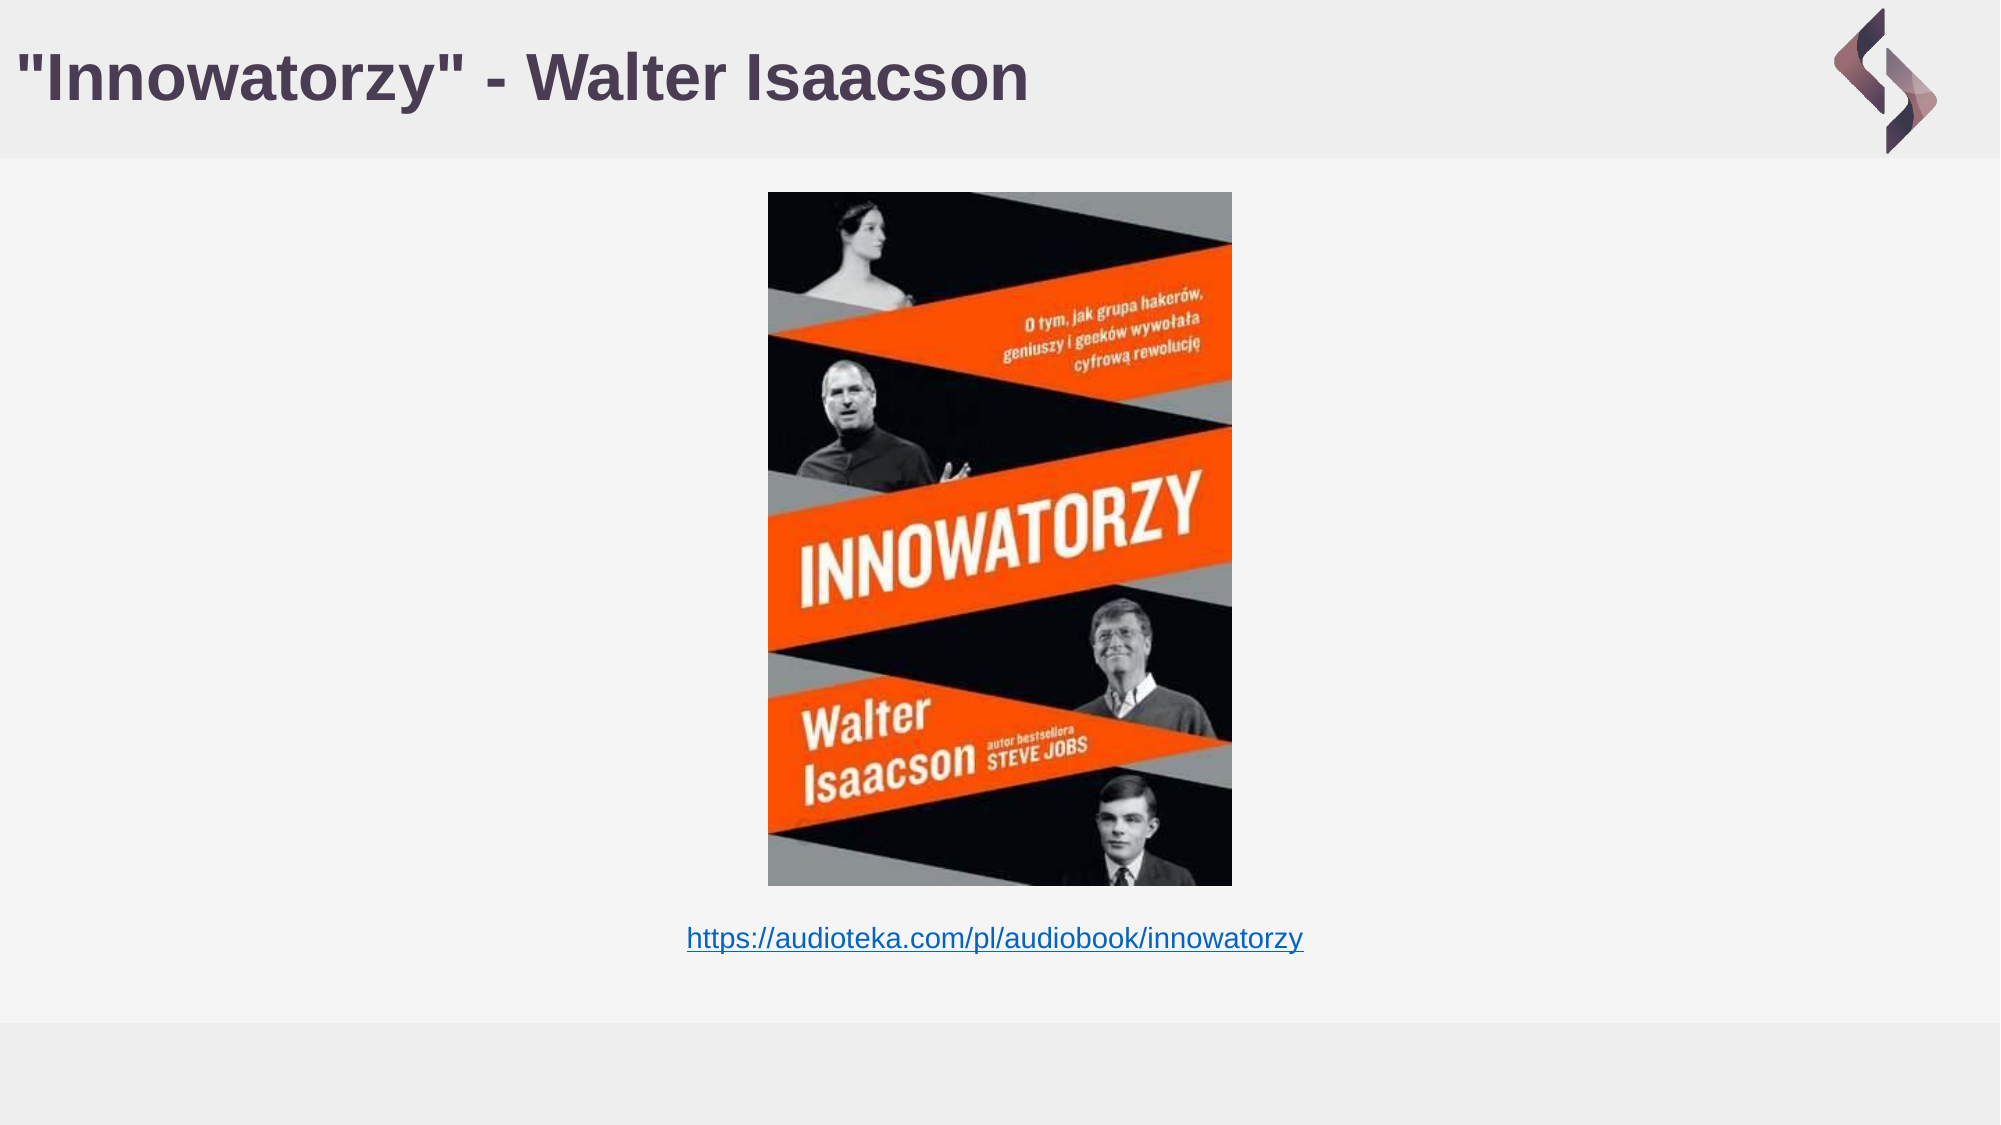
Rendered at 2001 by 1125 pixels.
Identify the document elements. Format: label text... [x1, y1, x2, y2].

picture [1787, 0, 2001, 166]
picture [767, 192, 1232, 887]
text_box https://audioteka.com/pl/audiobook/innowatorzy [671, 904, 1329, 991]
title "Innowatorzy" - Walter Isaacson [0, 0, 1788, 158]
